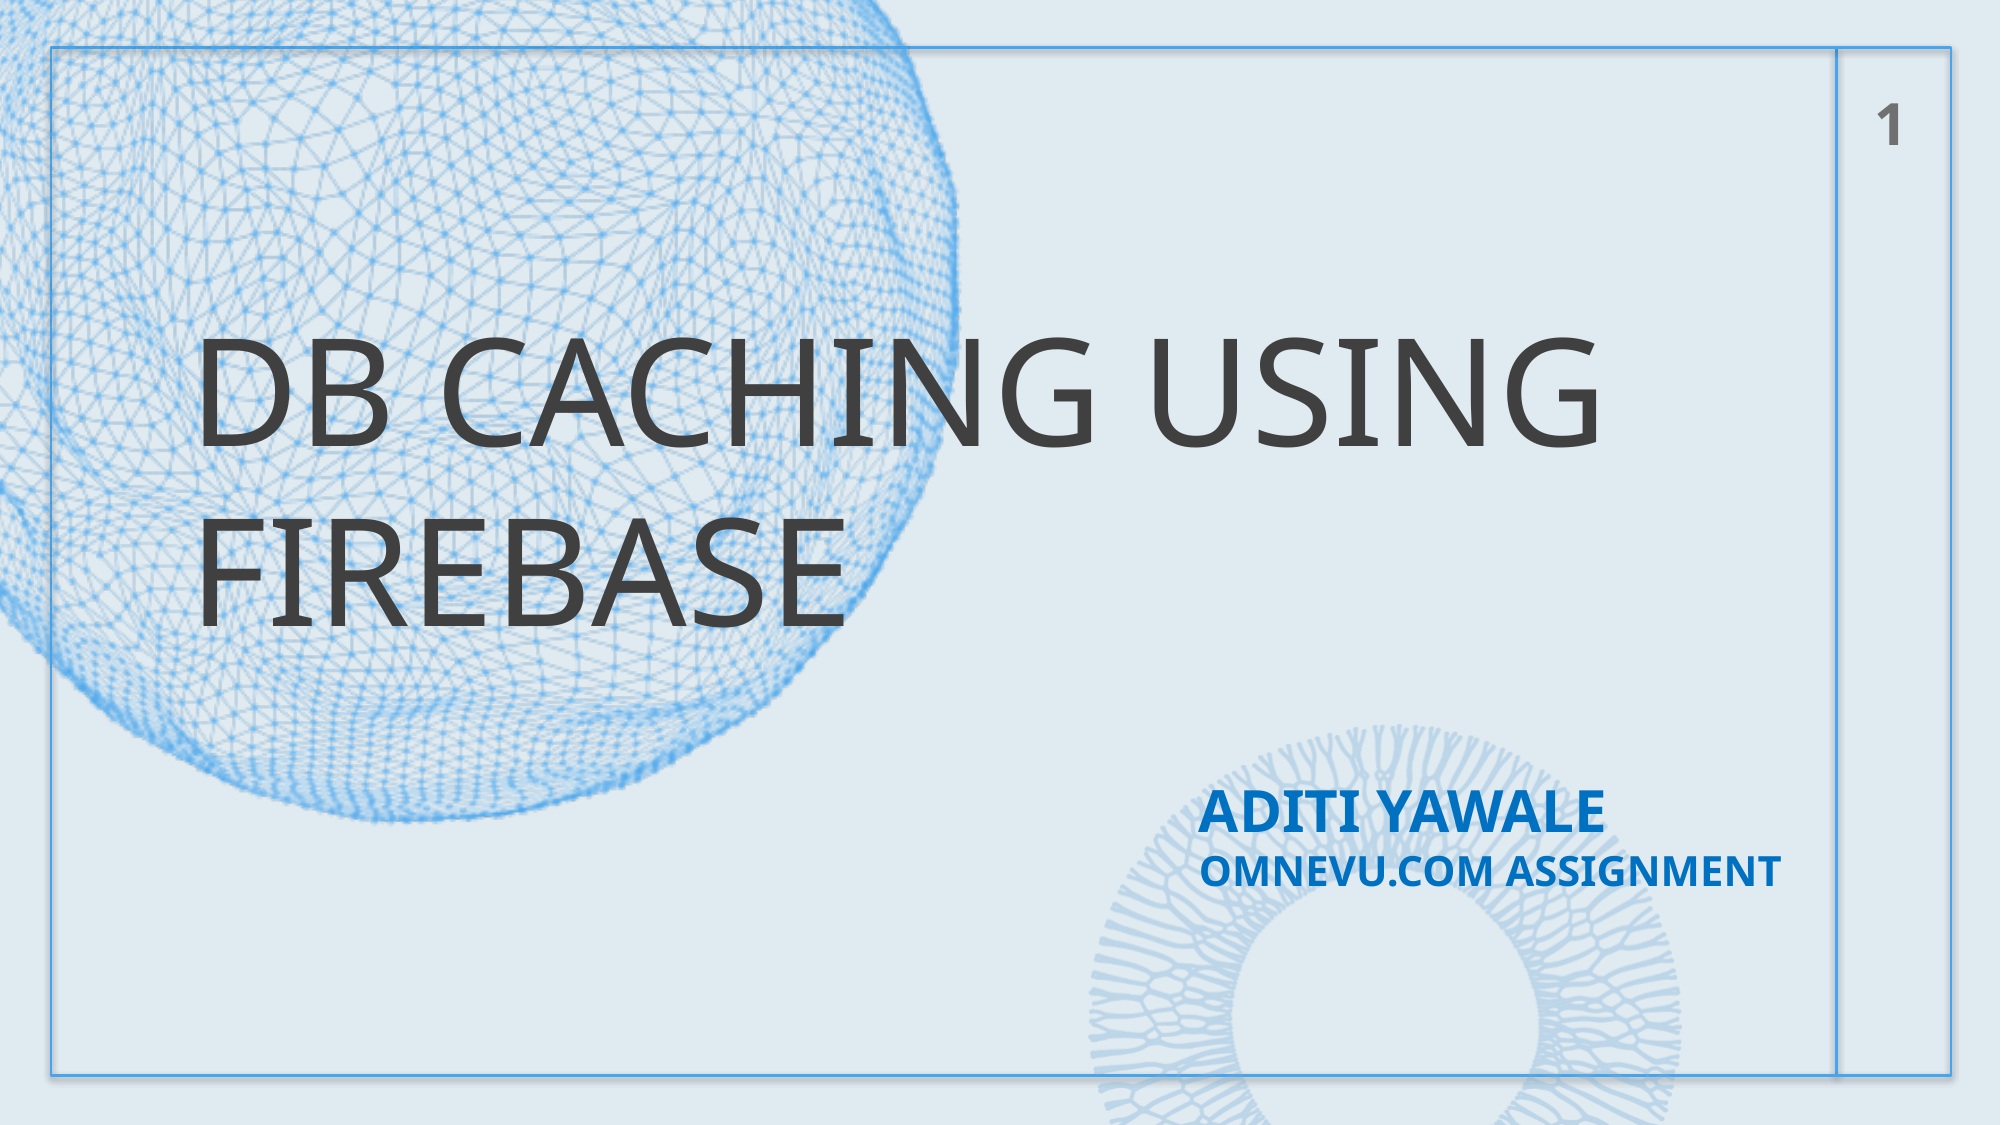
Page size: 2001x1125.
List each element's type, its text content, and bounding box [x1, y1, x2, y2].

slide_number 1 [1822, 48, 1961, 175]
picture [0, 0, 1007, 872]
title DB CACHING USING FIREBASE [189, 48, 1702, 904]
text_box ADITI YAWALE OMNEVU.COM ASSIGNMENT [1183, 767, 1925, 903]
